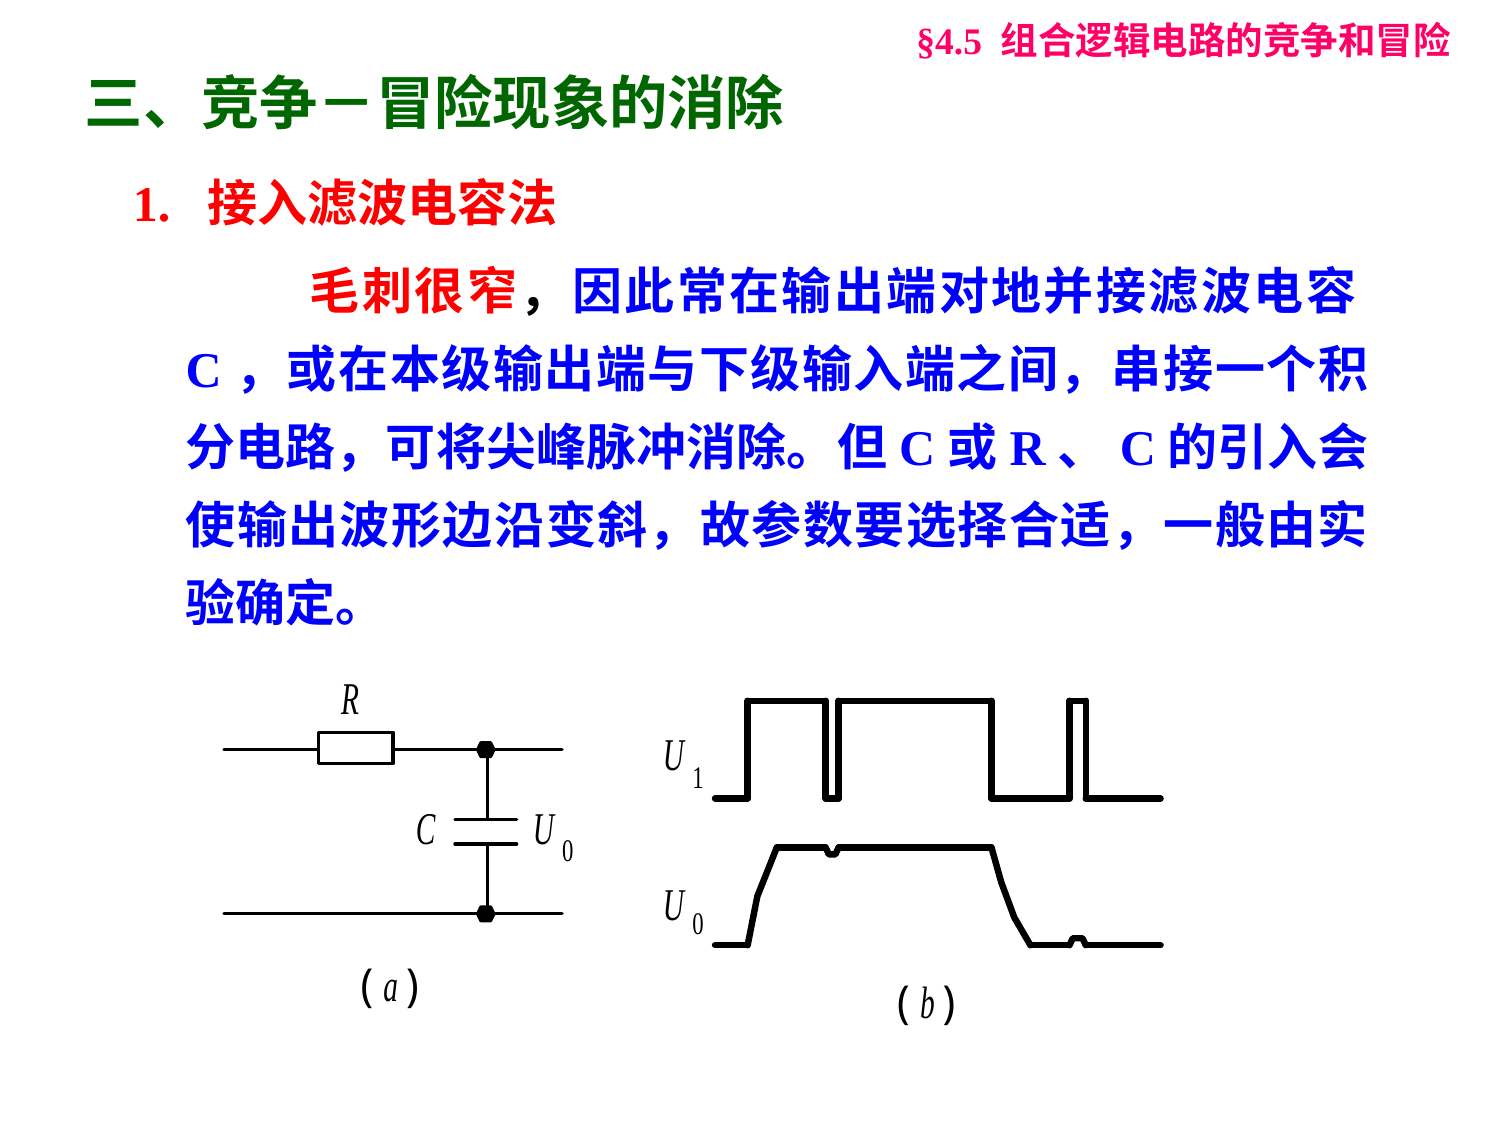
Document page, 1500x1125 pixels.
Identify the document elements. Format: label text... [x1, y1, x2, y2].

text_box 1. 接入滤波电容法 [118, 163, 638, 239]
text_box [210, 641, 1239, 1044]
text_box 毛刺很窄，因此常在输出端对地并接滤波电容C，或在本级输出端与下级输入端之间，串接一个积分电路，可将尖峰脉冲消除。但C或R、C的引入会使输出波形边沿变斜，故参数要选择合适，一般由实验确定。 [170, 234, 1383, 639]
text_box §4.5 组合逻辑电路的竞争和冒险 [901, 10, 1475, 70]
text_box 三、竞争－冒险现象的消除 [70, 58, 1095, 144]
